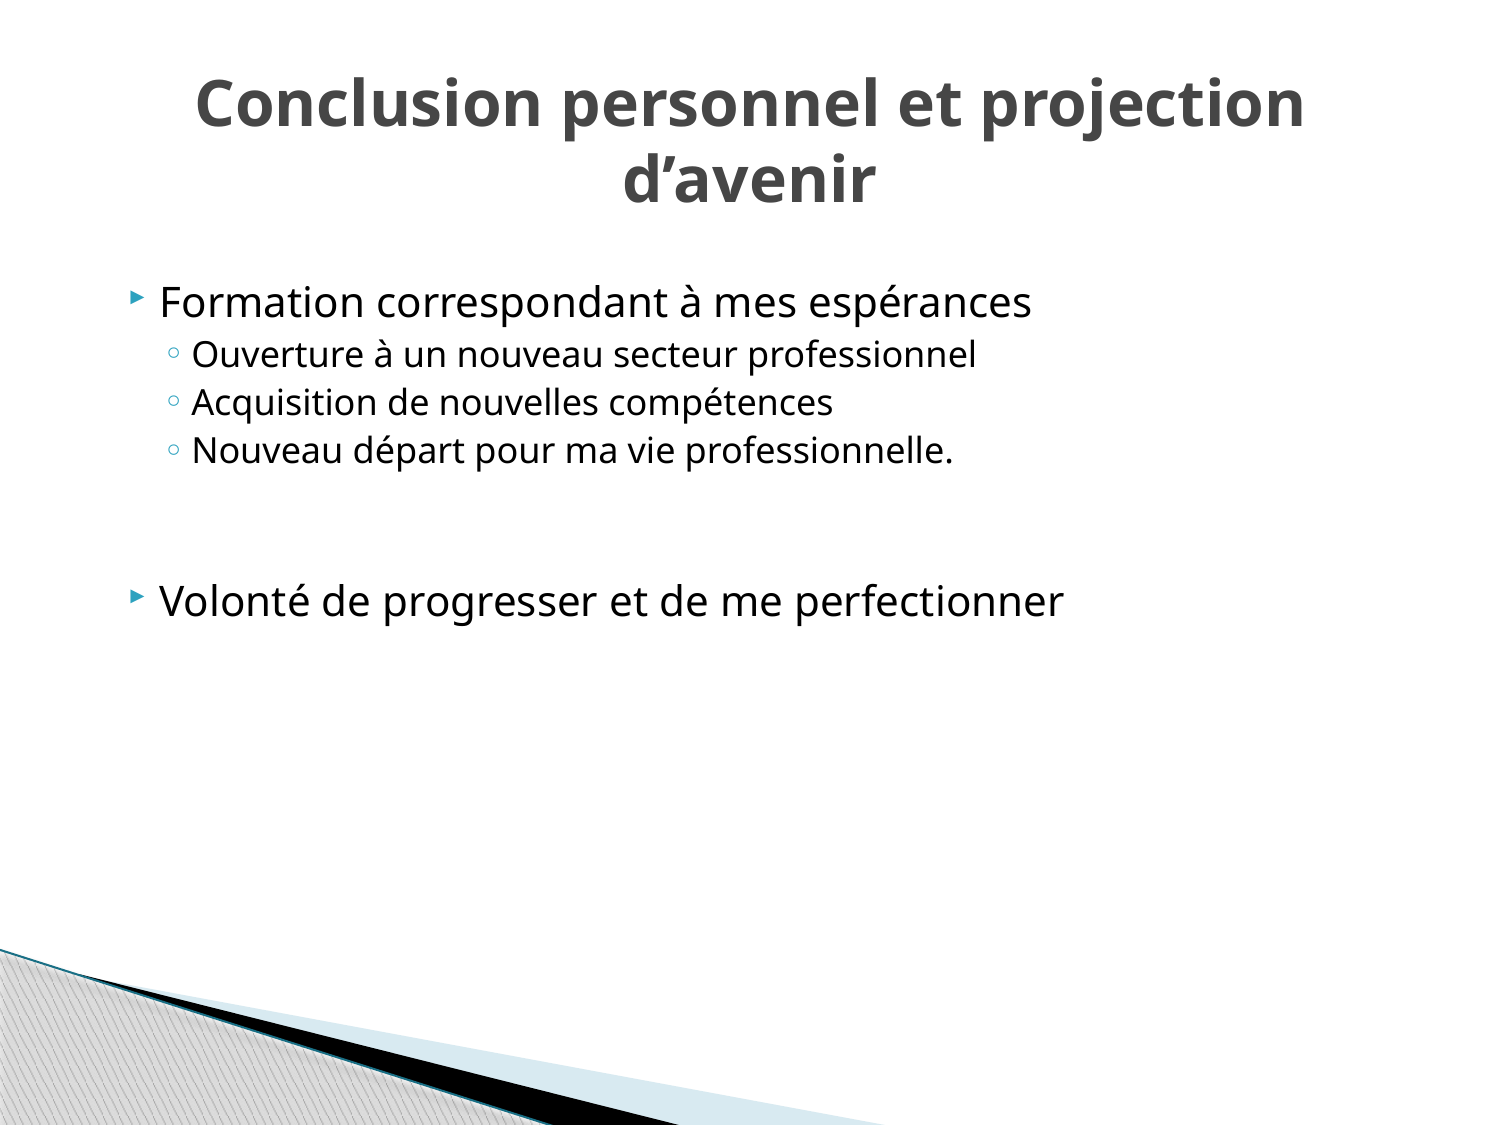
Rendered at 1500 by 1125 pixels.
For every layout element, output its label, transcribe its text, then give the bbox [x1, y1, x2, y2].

list [75, 243, 1425, 986]
text_box Formation correspondant à mes espérances Ouverture à un nouveau secteur professionnel Acquisition de nouvelles compétences Nouveau départ pour ma vie professionnelle. Volonté de progresser et de me perfectionner [99, 267, 1450, 1011]
title Conclusion personnel et projection d’avenir [55, 45, 1445, 233]
